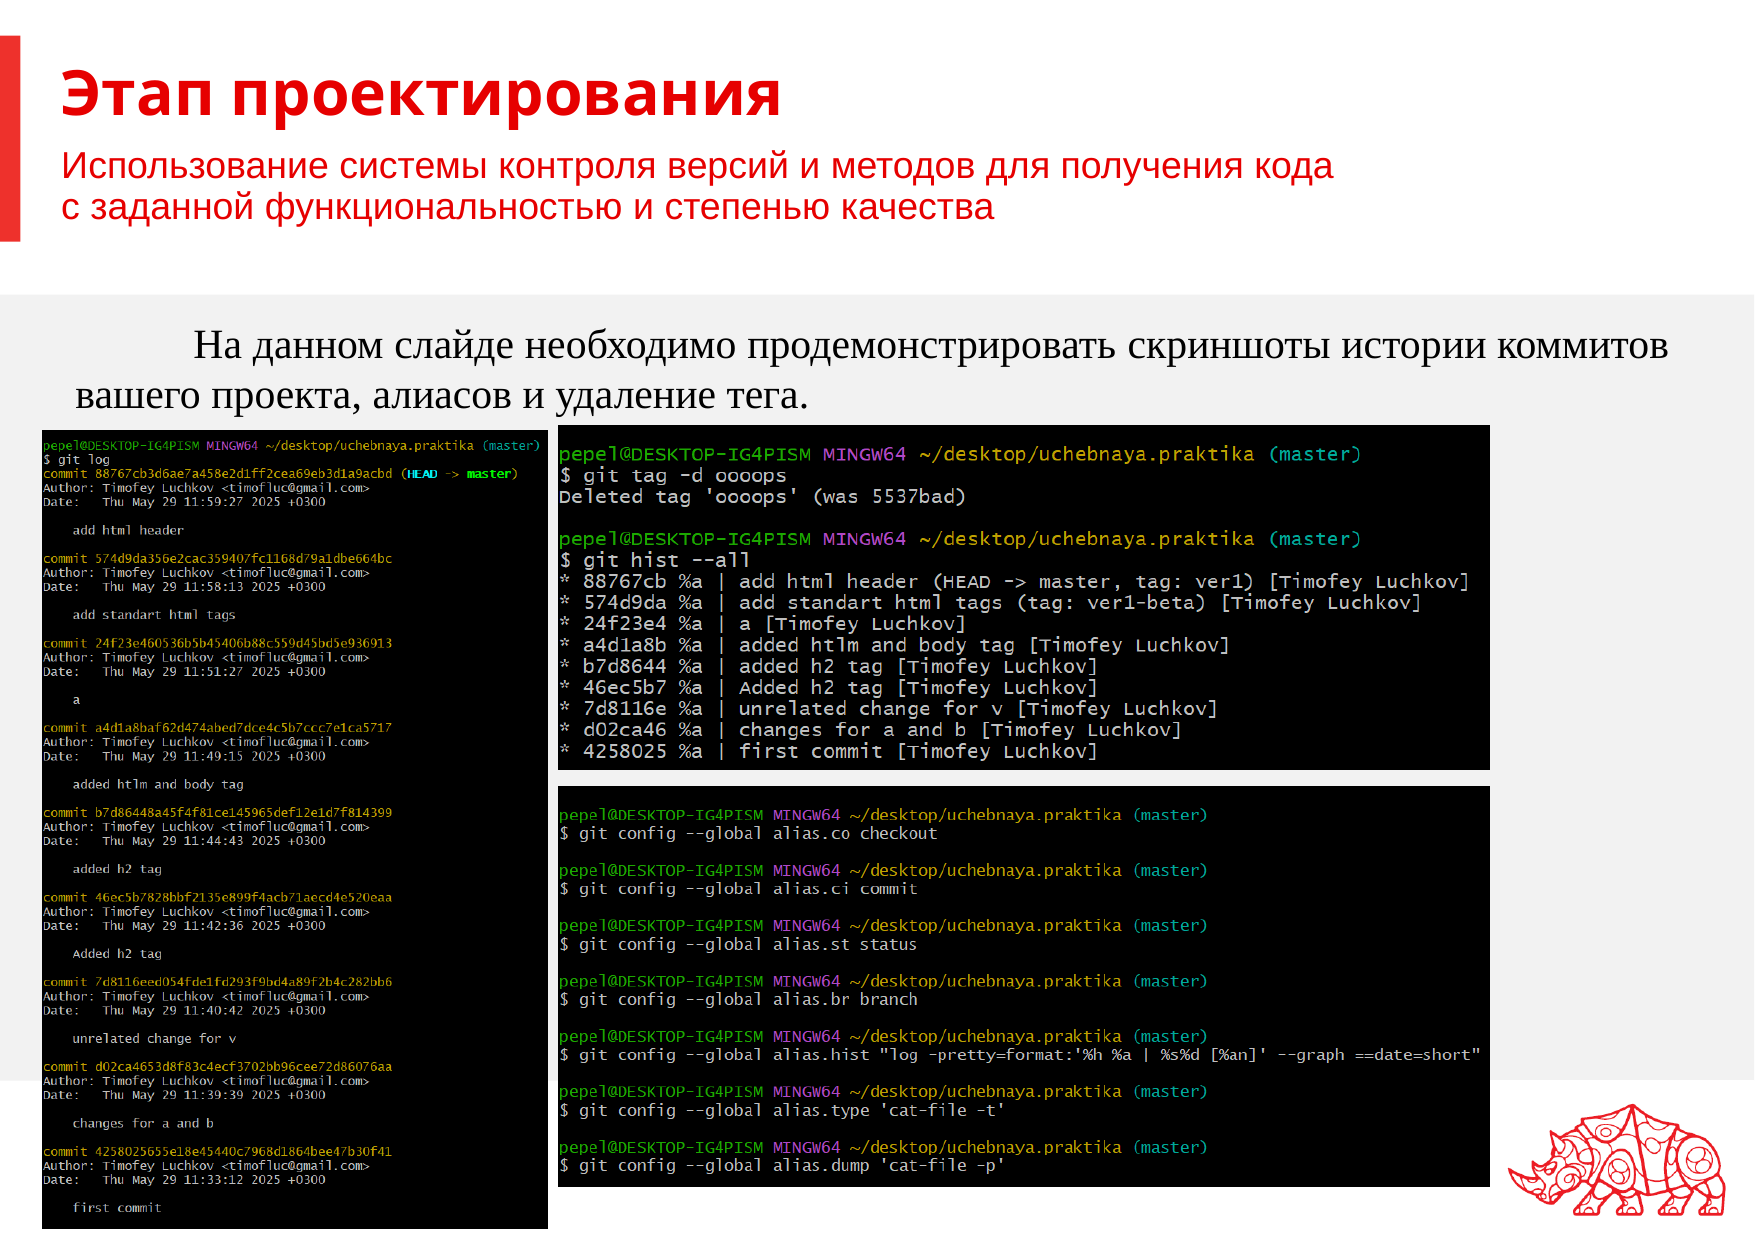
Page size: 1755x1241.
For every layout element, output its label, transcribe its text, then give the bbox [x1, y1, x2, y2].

title Этап проектирования [60, 0, 1650, 200]
list Использование системы контроля версий и методов для получения кода с заданной функциональностью и степенью качества [44, 72, 1370, 236]
picture [558, 786, 1755, 1229]
picture [41, 430, 548, 1230]
picture [558, 425, 1490, 771]
text_box На данном слайде необходимо продемонстрировать скриншоты истории коммитов вашего проекта, алиасов и удаление тега. [60, 309, 1685, 425]
